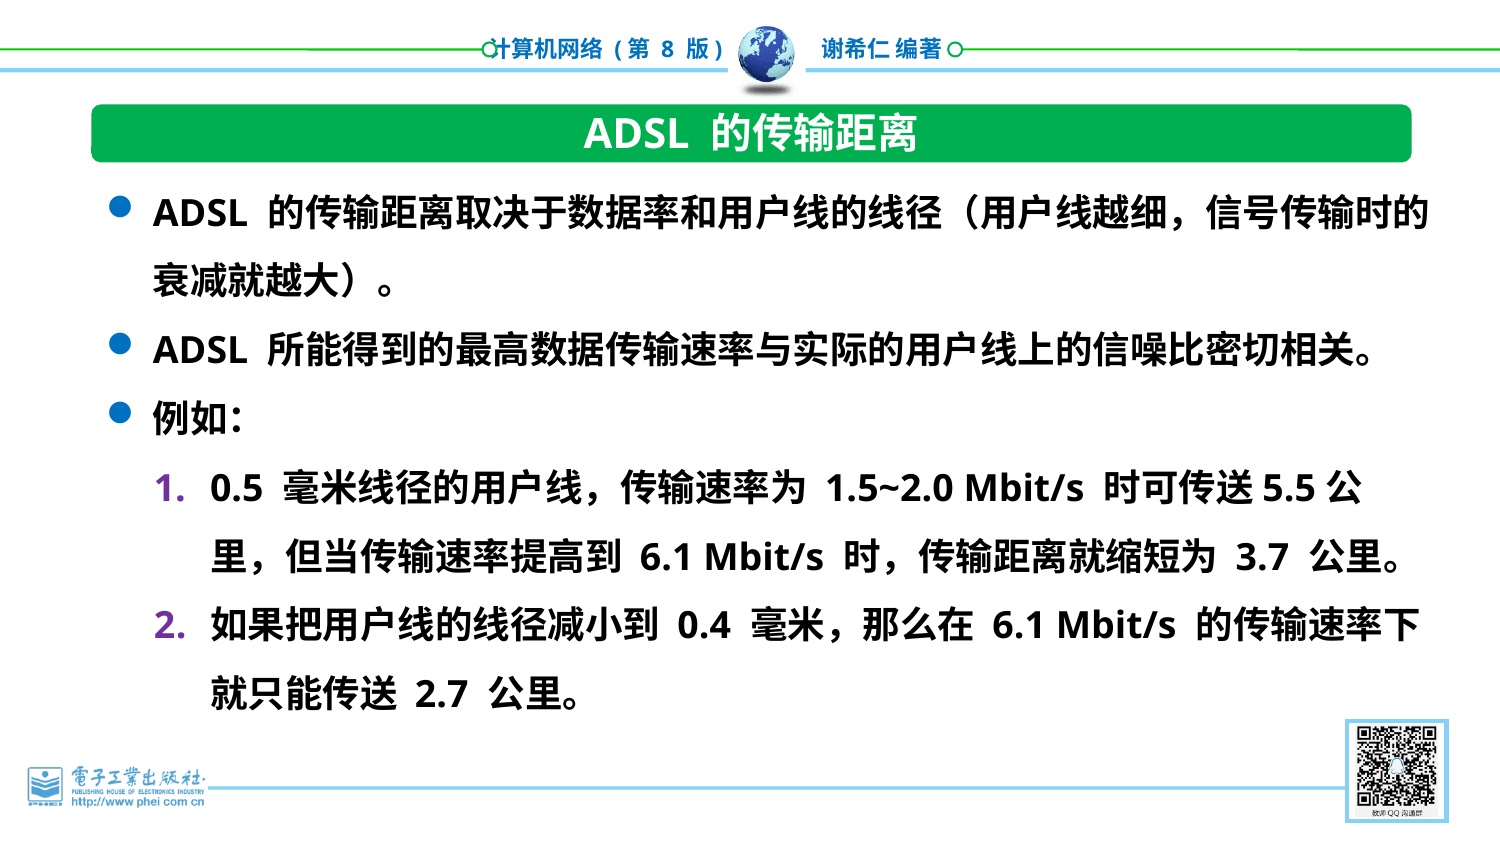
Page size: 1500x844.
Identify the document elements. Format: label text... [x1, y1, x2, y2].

picture [23, 764, 208, 809]
picture [736, 24, 796, 98]
picture [1355, 724, 1438, 817]
text_box [935, 104, 1412, 157]
text_box ADSL 的传输距离 [568, 98, 935, 157]
text_box [91, 104, 568, 157]
text_box ADSL 的传输距离取决于数据率和用户线的线径（用户线越细，信号传输时的衰减就越大）。 ADSL 所能得到的最高数据传输速率与实际的用户线上的信噪比密切相关。 例如： 0.5 毫米线径的用户线，传输速率为 1.5~2.0 Mbit/s 时可传送5.5公里，但当传输速率提高到 6.1 Mbit/s 时，传输距离就缩短为 3.7 公里。 如果把用户线的线径减小到 0.4 毫米，那么在 6.1 Mbit/s 的传输速率下就只能传送 2.7 公里。 [91, 157, 1452, 723]
